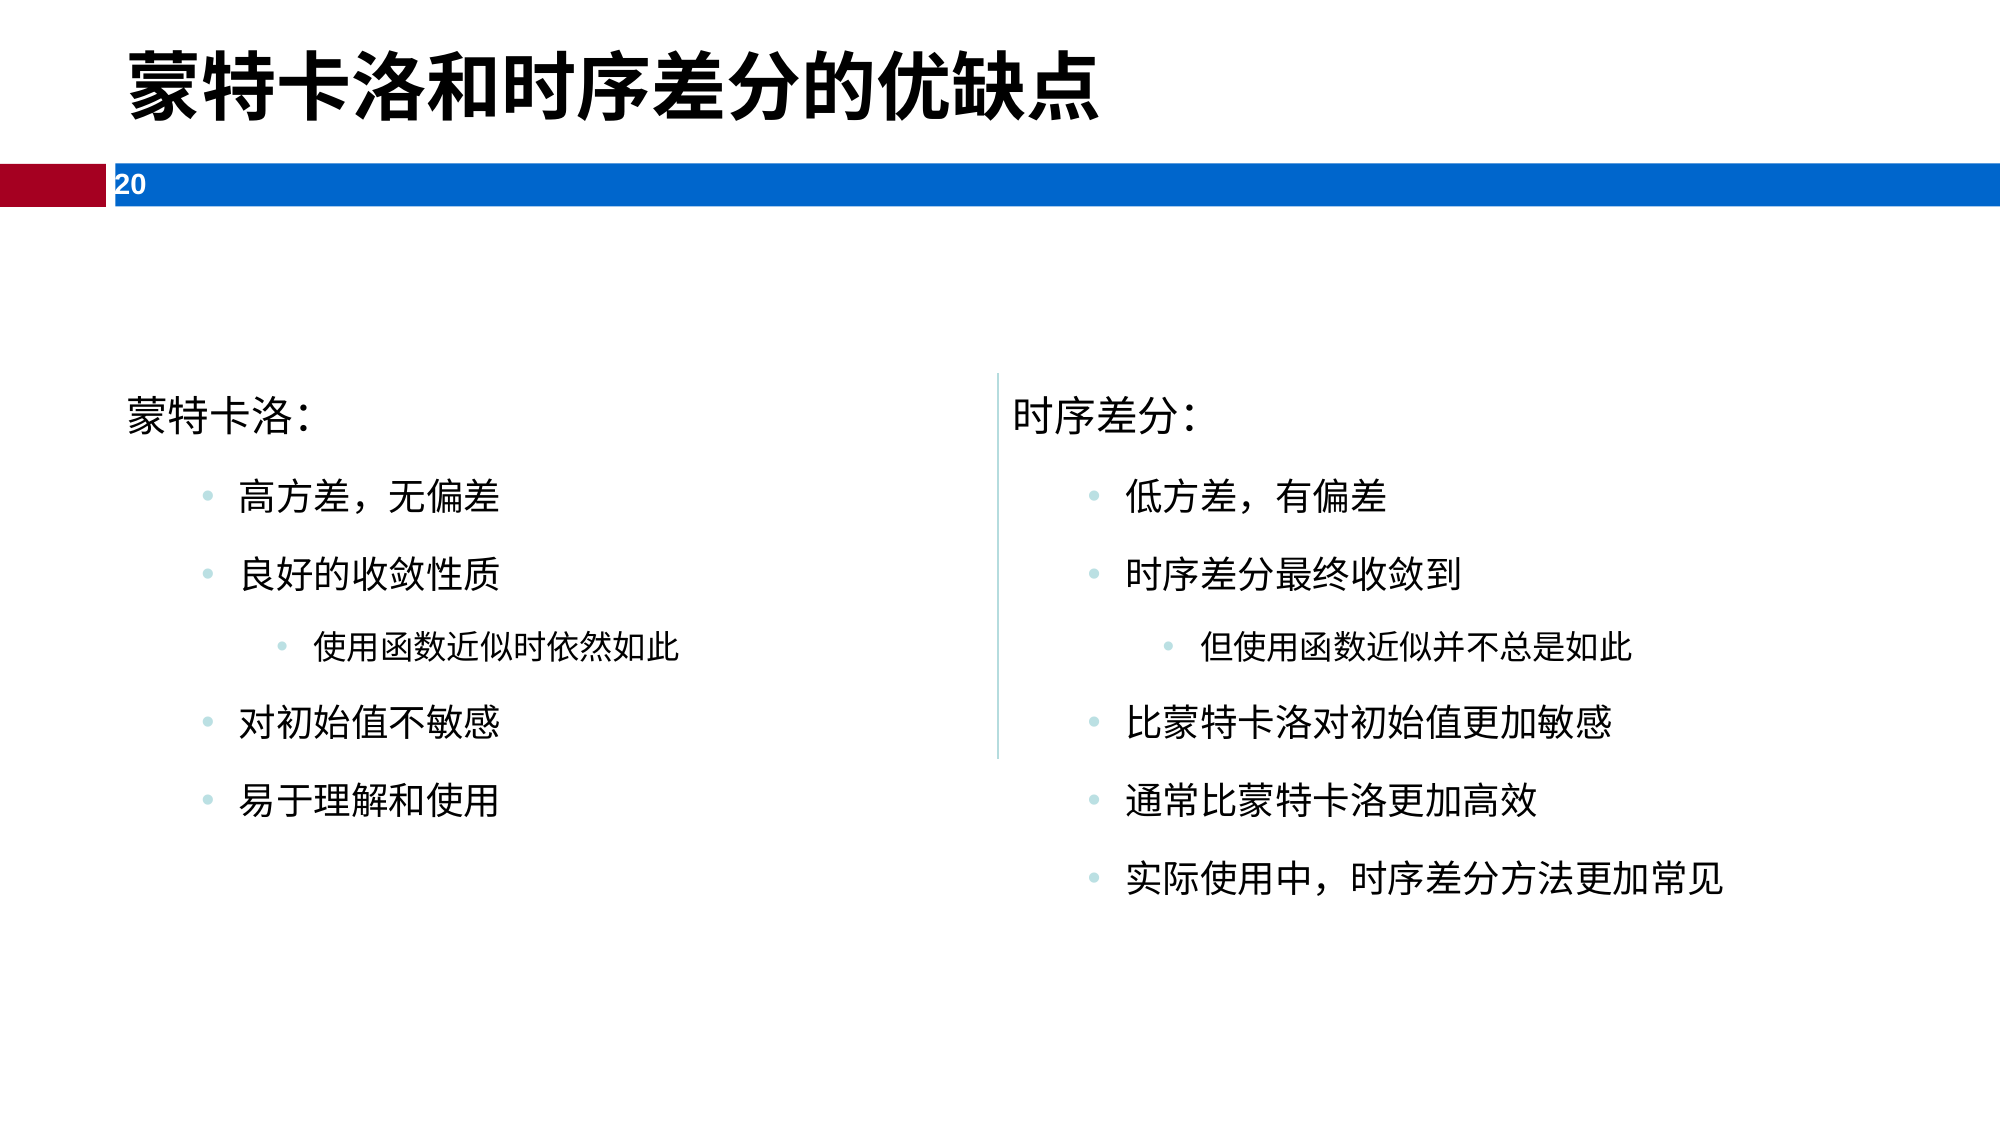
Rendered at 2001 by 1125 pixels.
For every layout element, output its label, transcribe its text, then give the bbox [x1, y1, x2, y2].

title 蒙特卡洛和时序差分的优缺点 [111, 0, 1697, 169]
text_box 蒙特卡洛： 高方差，无偏差 良好的收敛性质 使用函数近似时依然如此 对初始值不敏感 易于理解和使用 [111, 357, 974, 837]
